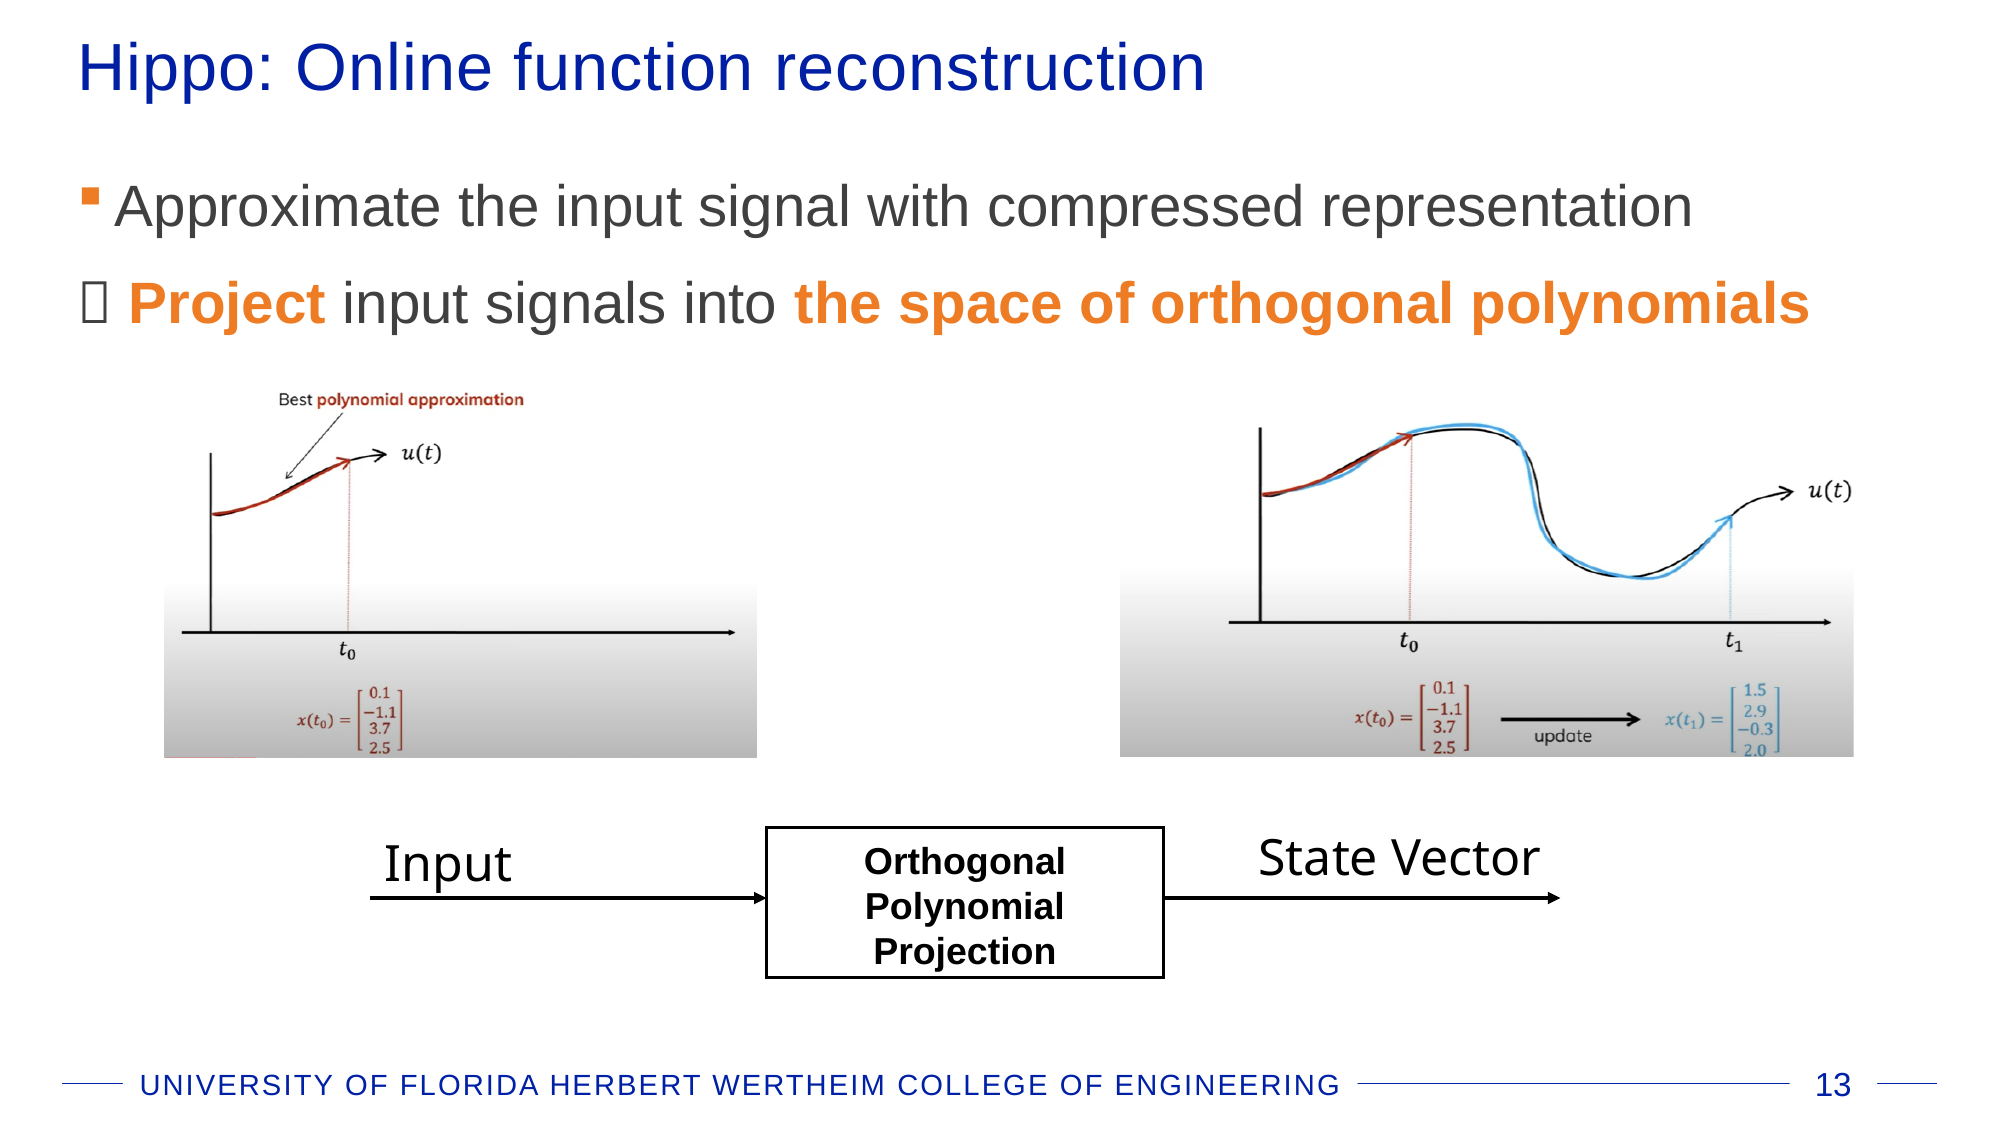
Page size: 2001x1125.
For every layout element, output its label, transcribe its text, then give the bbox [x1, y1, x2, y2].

picture [1120, 345, 1854, 757]
picture [164, 366, 757, 758]
title Hippo: Online function reconstruction [62, 0, 1938, 139]
footer UNIVERSITY OF FLORIDA HERBERT WERTHEIM COLLEGE OF ENGINEERING [122, 1053, 1358, 1114]
list Approximate the input signal with compressed representation  Project input signals into the space of orthogonal polynomials [62, 161, 1938, 1045]
text_box Orthogonal Polynomial Projection [755, 829, 1175, 980]
